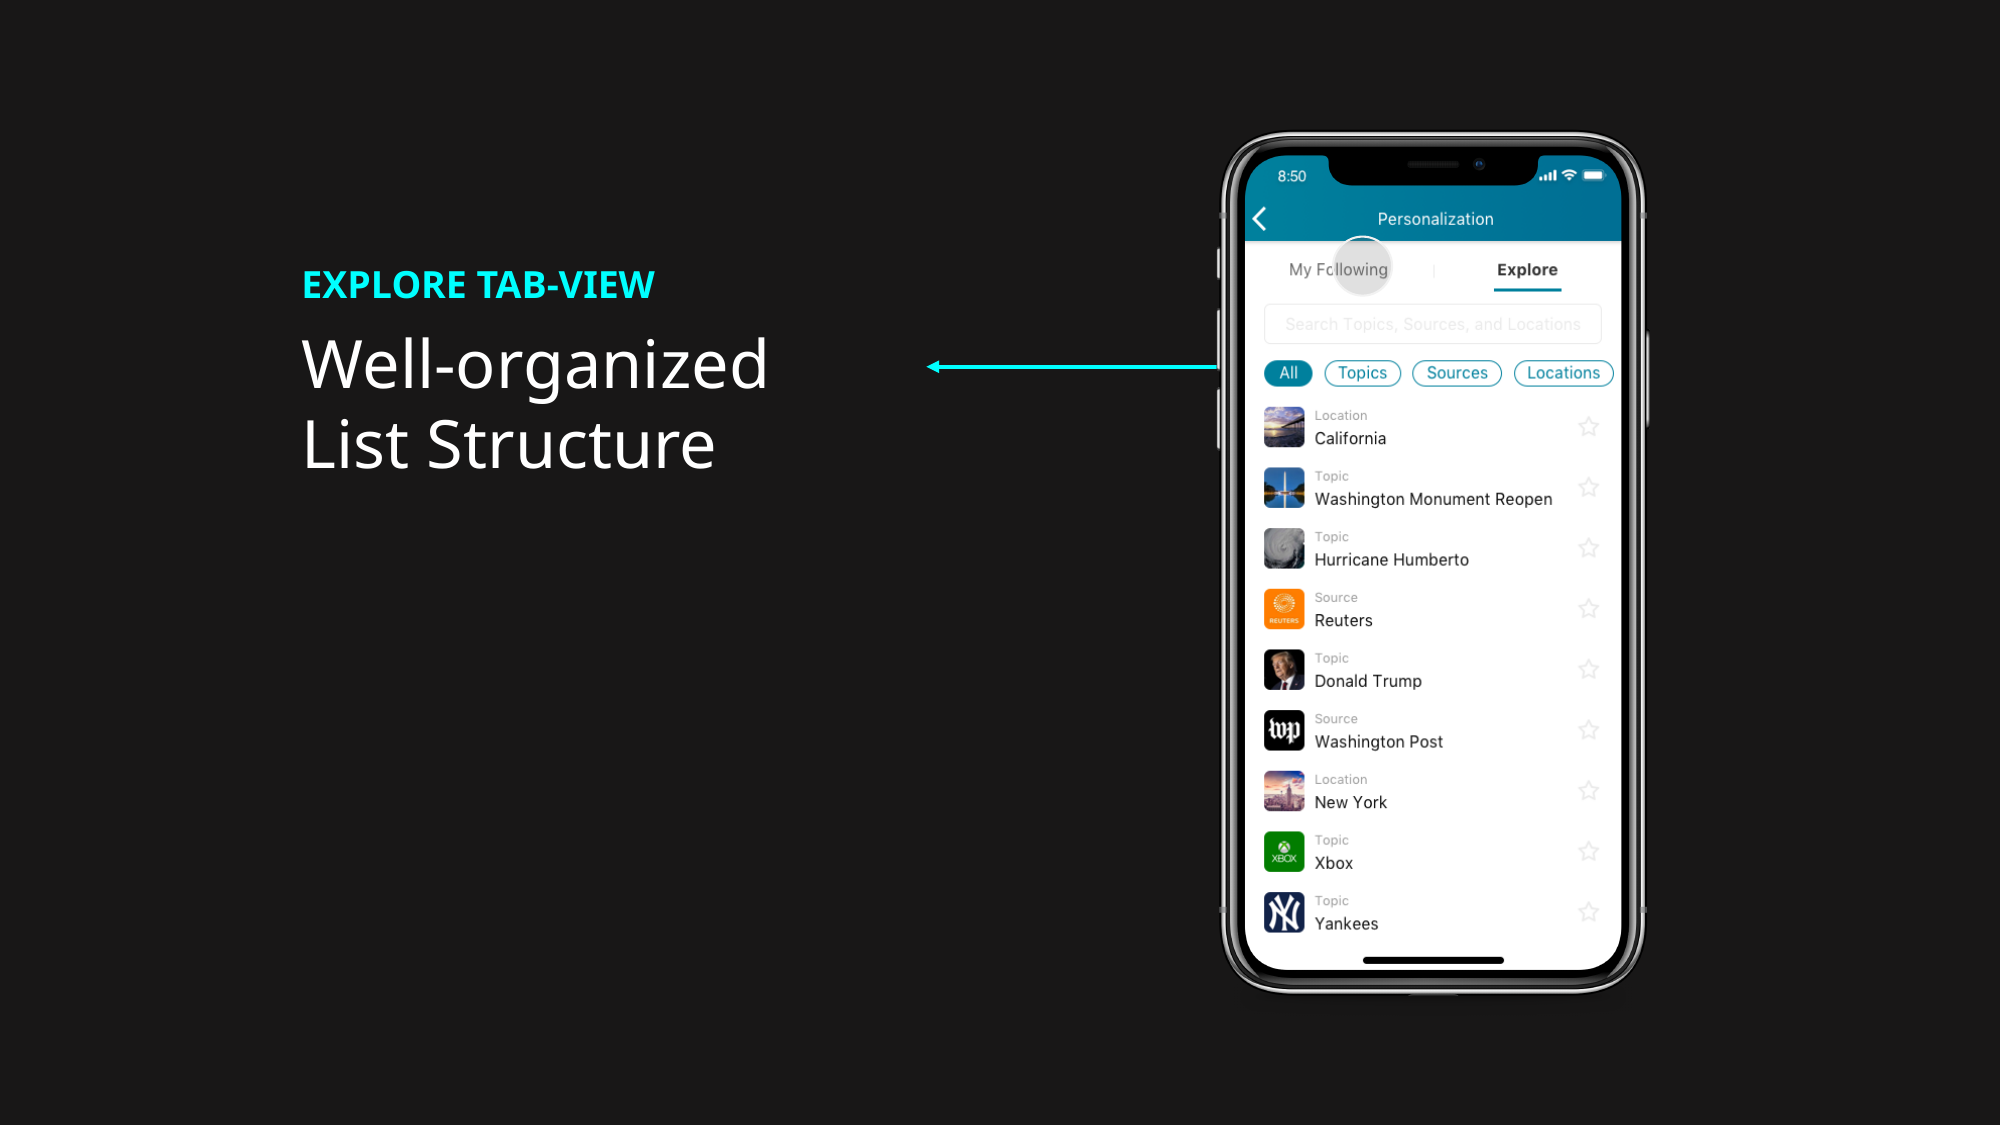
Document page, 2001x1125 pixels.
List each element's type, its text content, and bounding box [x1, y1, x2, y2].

title Well-organized List Structure [286, 367, 902, 589]
picture [1198, 95, 1668, 1030]
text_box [286, 254, 1198, 367]
